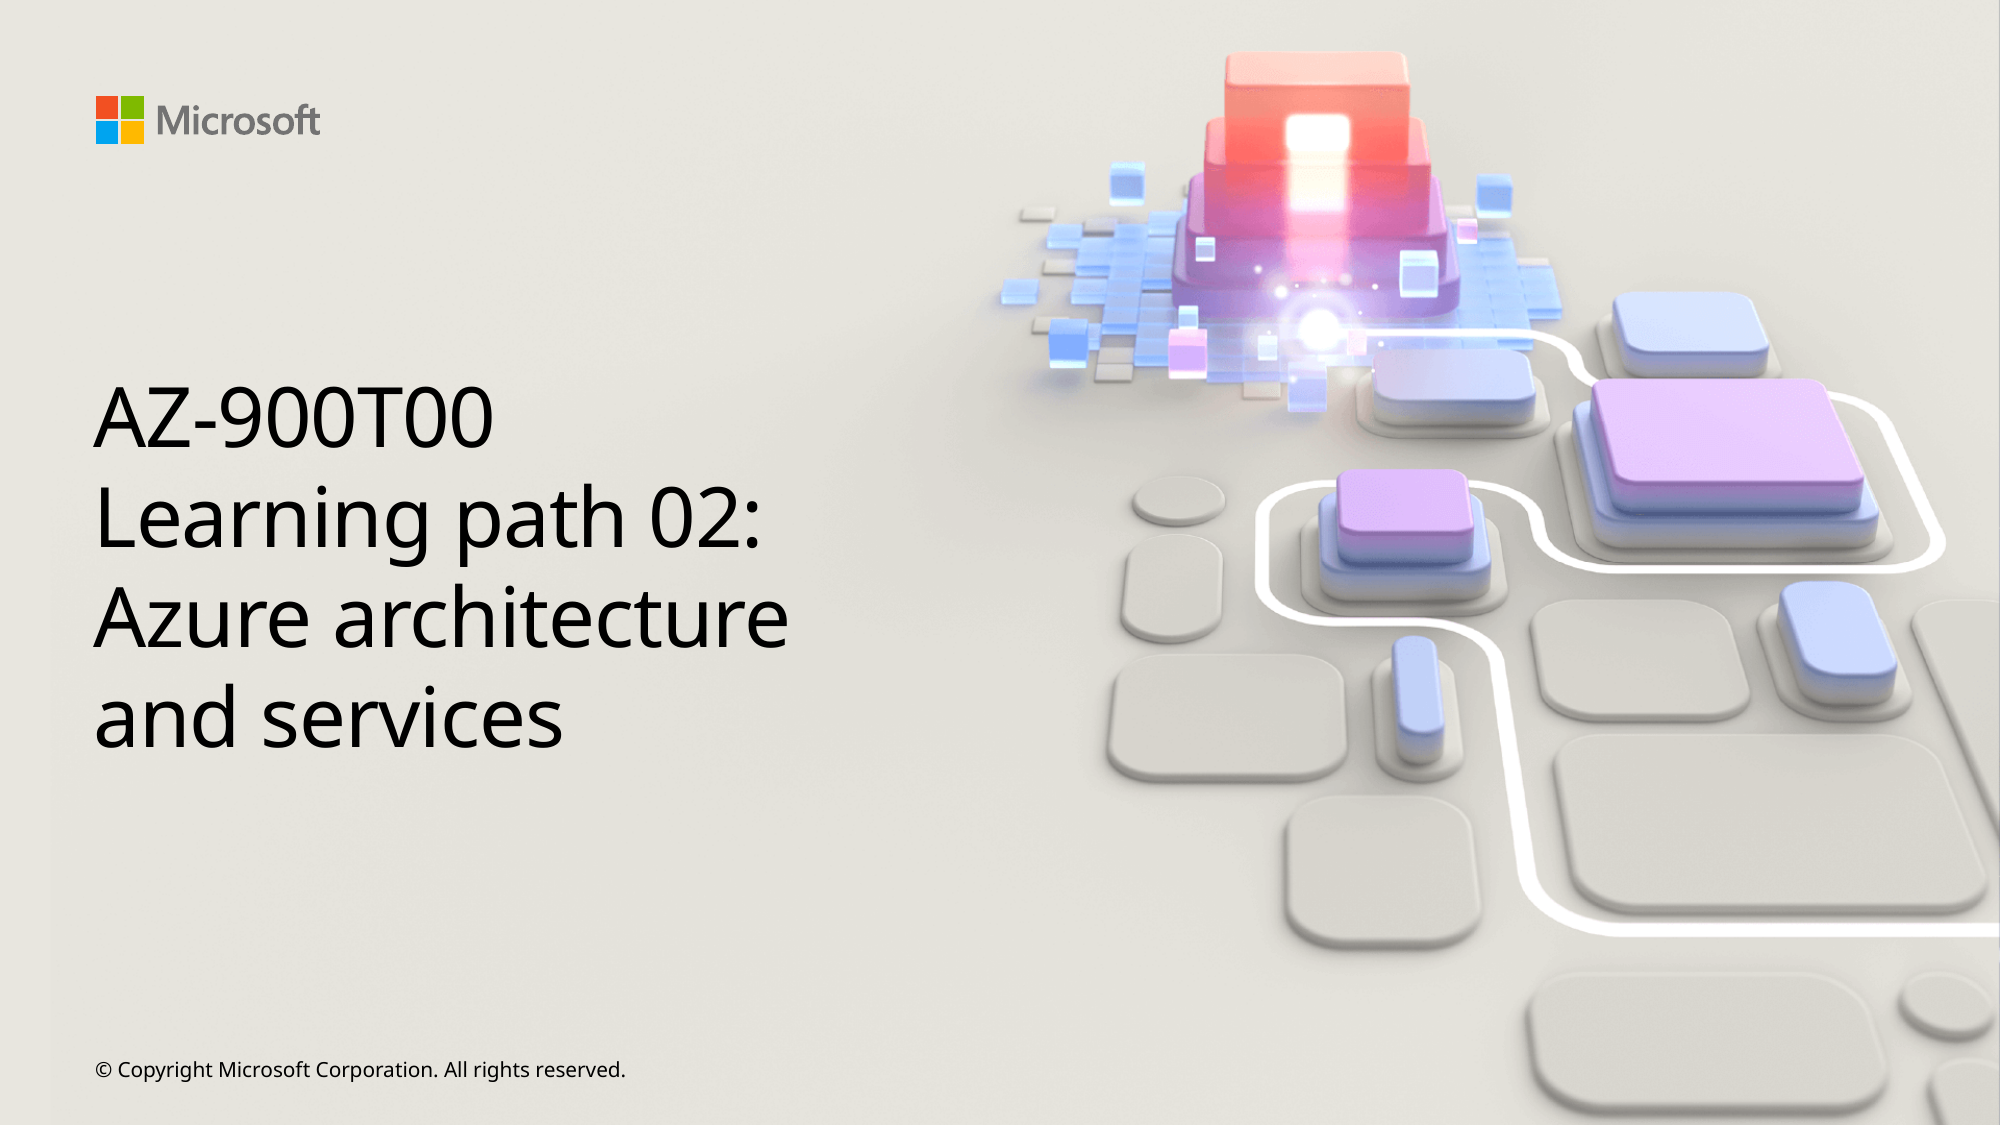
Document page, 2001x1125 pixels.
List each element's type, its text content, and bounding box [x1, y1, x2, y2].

picture [0, 0, 2000, 1125]
title AZ-900T00 Learning path 02: Azure architecture and services [93, 364, 896, 765]
footer © Copyright Microsoft Corporation. All rights reserved. [95, 1053, 776, 1086]
